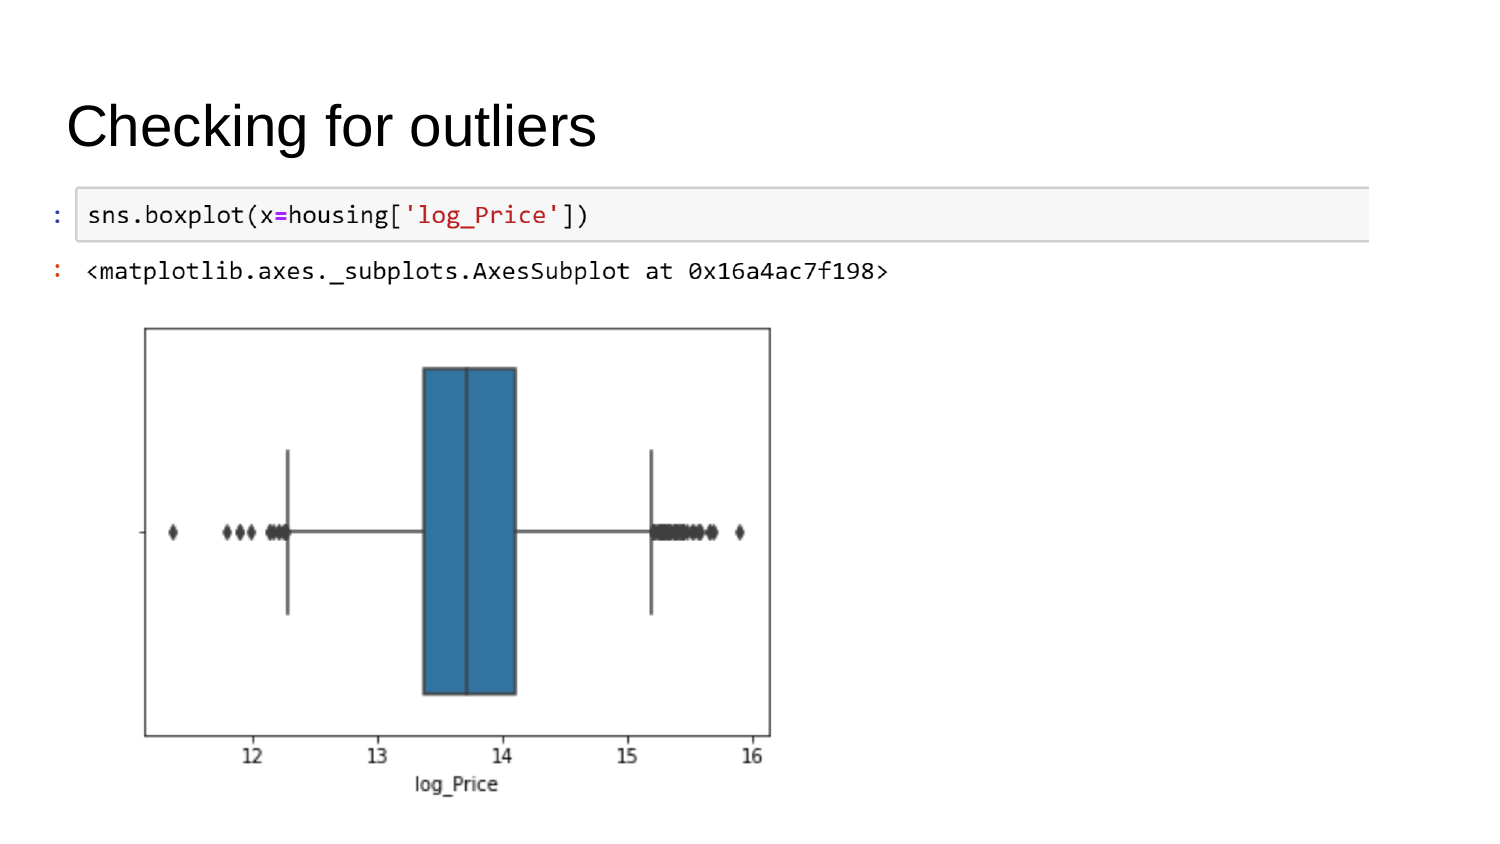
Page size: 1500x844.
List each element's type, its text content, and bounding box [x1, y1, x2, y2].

picture [50, 178, 1370, 837]
title Checking for outliers [51, 72, 1449, 167]
